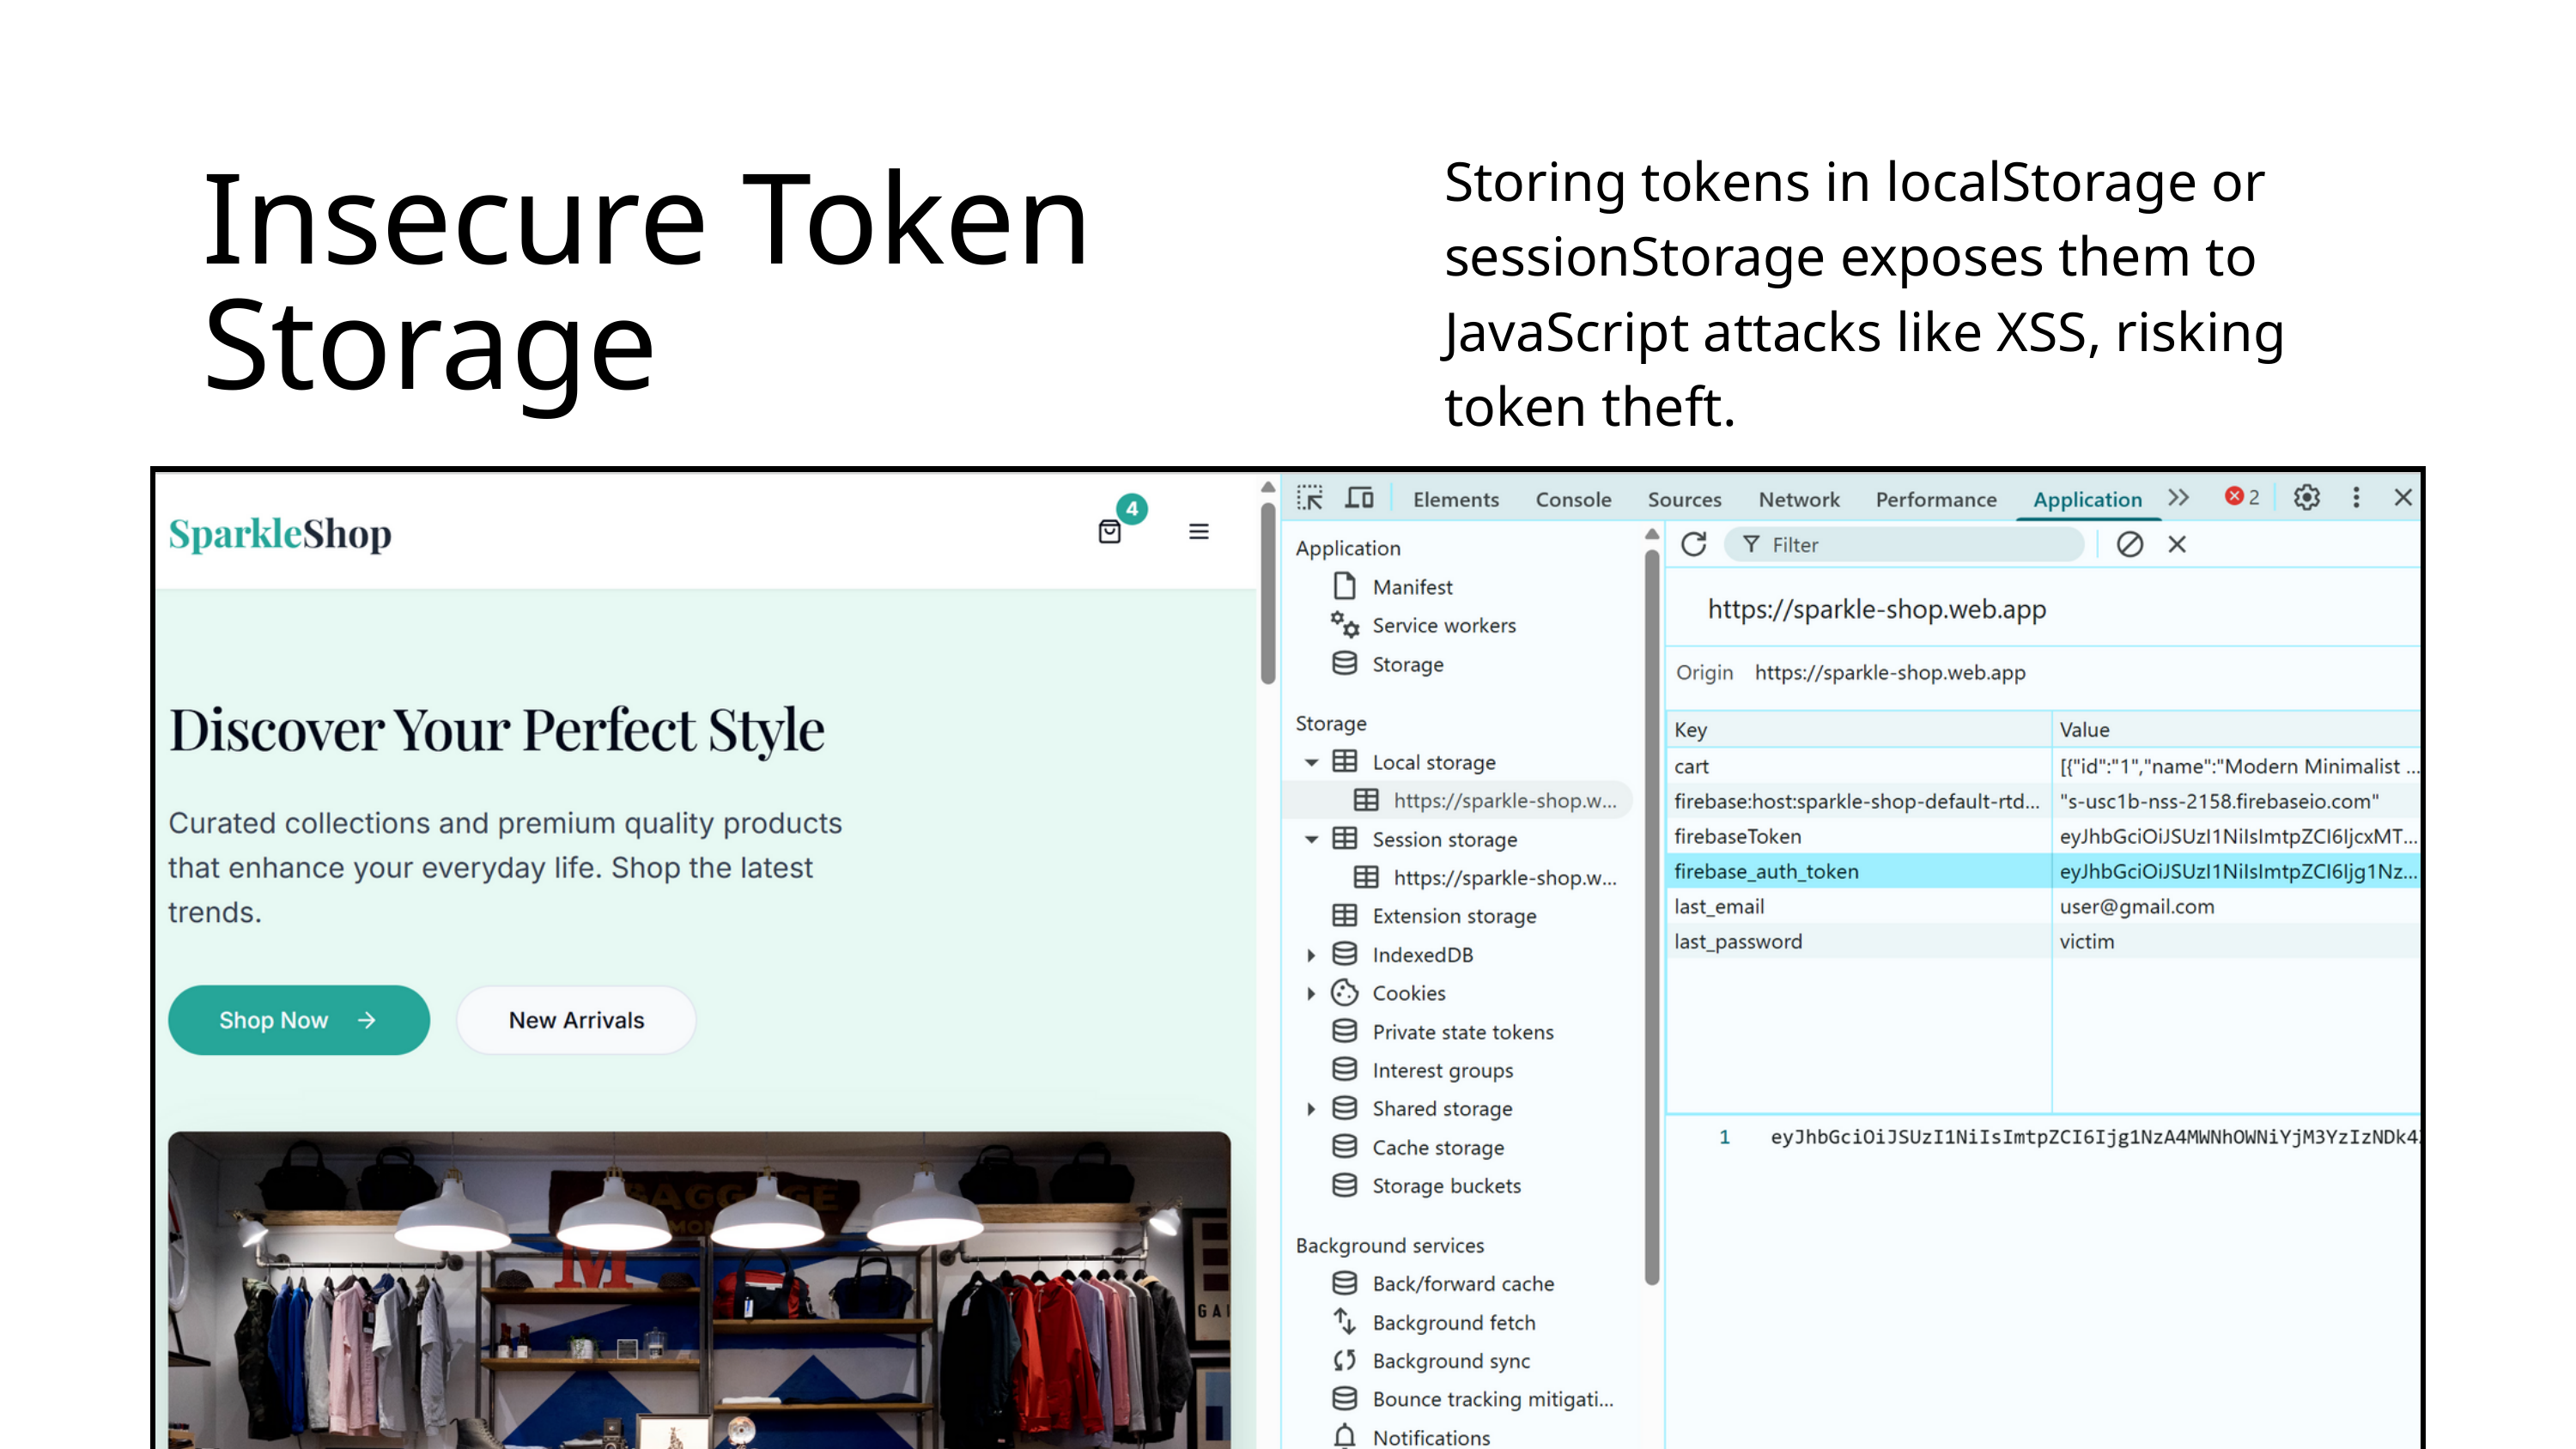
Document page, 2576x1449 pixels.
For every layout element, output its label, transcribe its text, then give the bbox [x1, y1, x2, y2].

text_box Insecure Token Storage [202, 163, 1331, 415]
text_box [152, 469, 2424, 1449]
text_box Storing tokens in localStorage or sessionStorage exposes them to JavaScript attacks like XSS, risking token theft. [1444, 136, 2331, 438]
